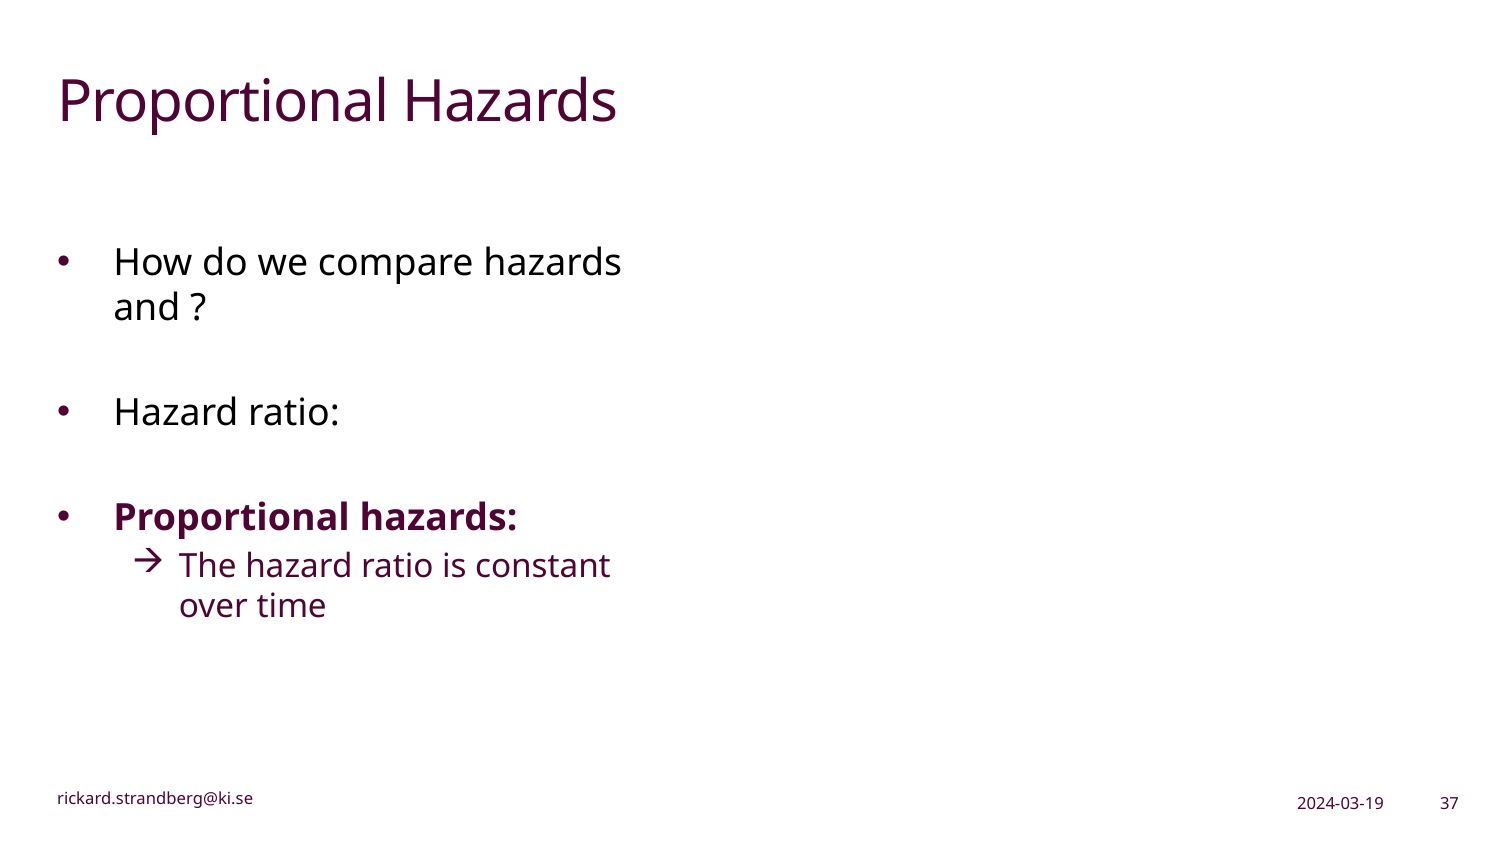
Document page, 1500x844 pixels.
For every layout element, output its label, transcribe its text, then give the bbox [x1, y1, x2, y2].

slide_number 37 [1361, 785, 1474, 814]
footer rickard.strandberg@ki.se [41, 785, 408, 814]
title Proportional Hazards [41, 55, 1458, 197]
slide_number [1086, 785, 1361, 814]
